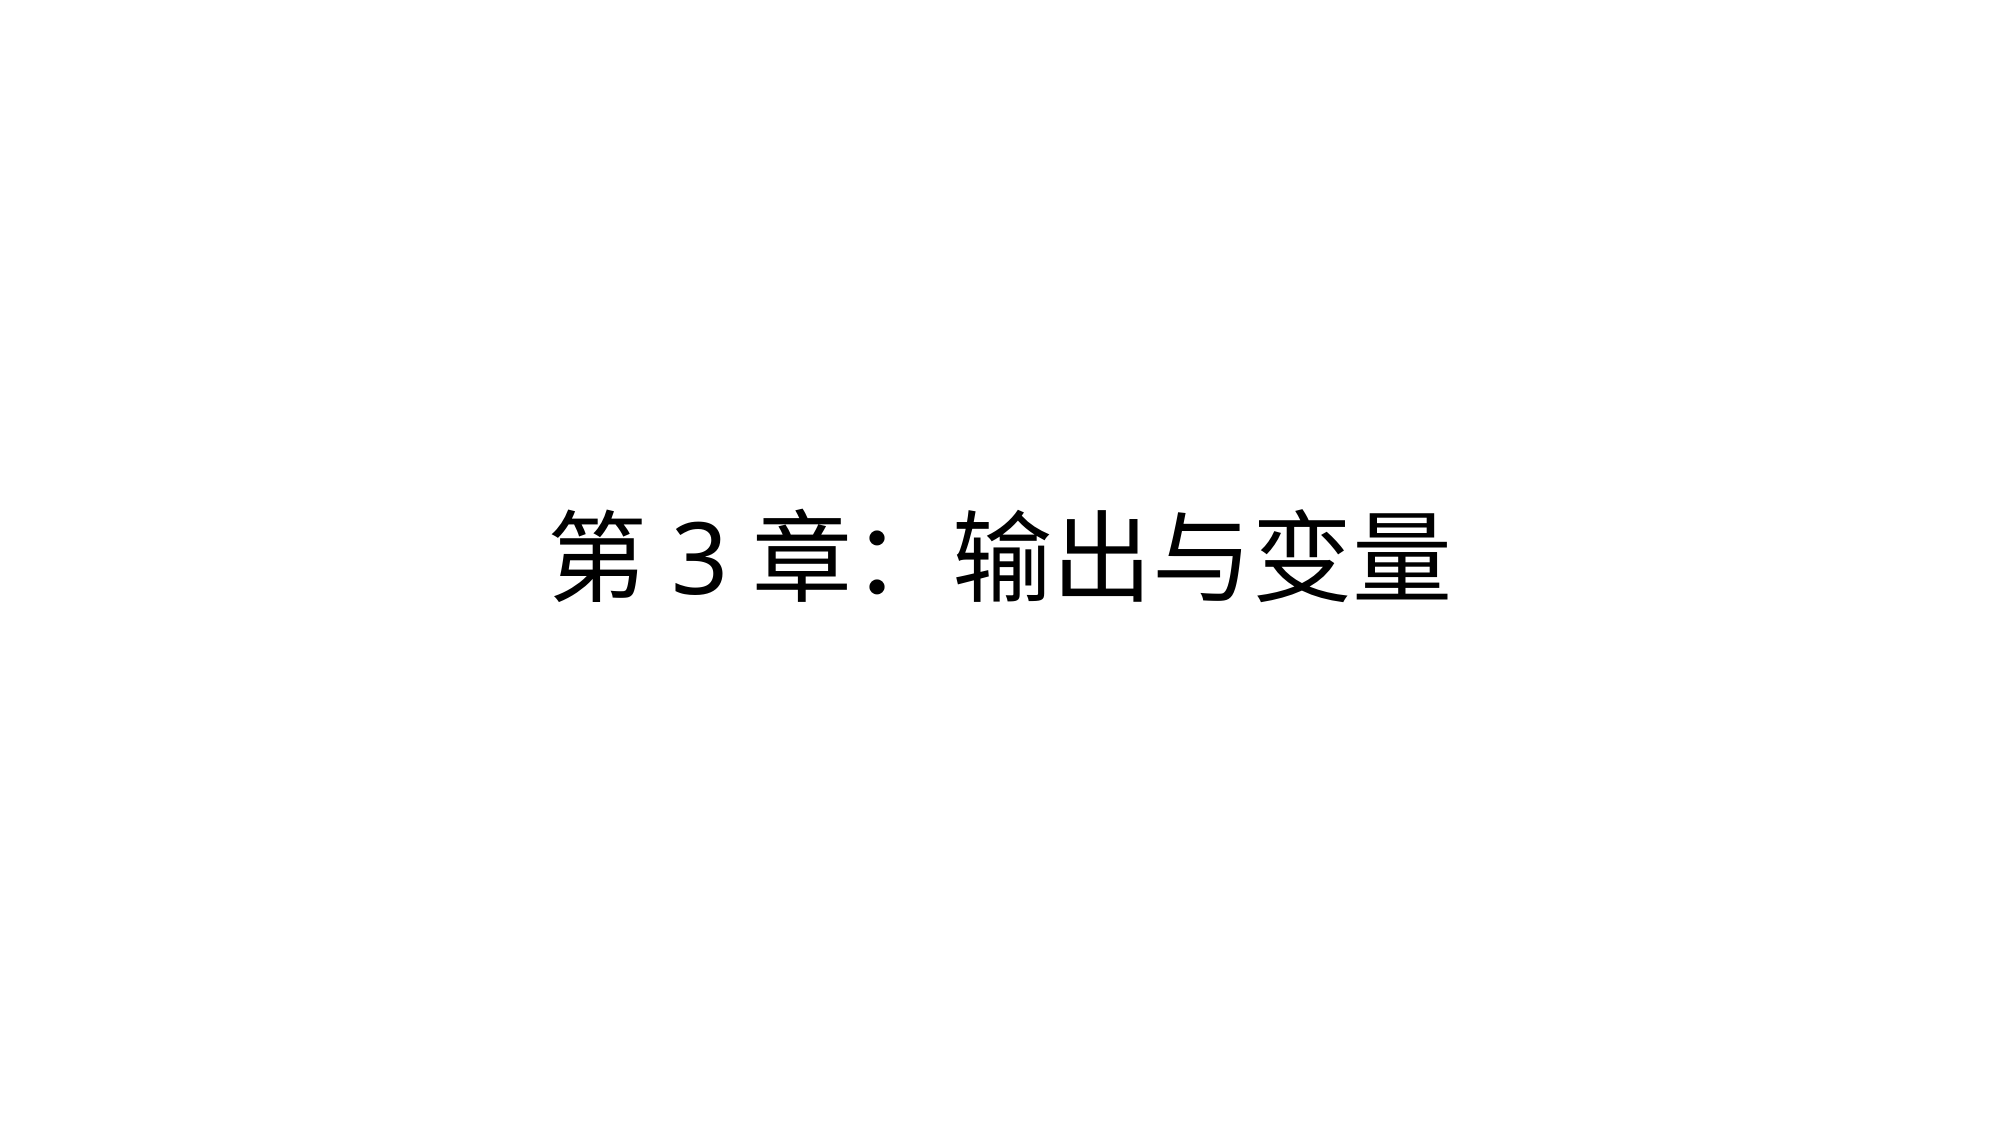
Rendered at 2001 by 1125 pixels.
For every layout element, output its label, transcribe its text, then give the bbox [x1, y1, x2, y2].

title 第3章：输出与变量 [137, 453, 1863, 672]
